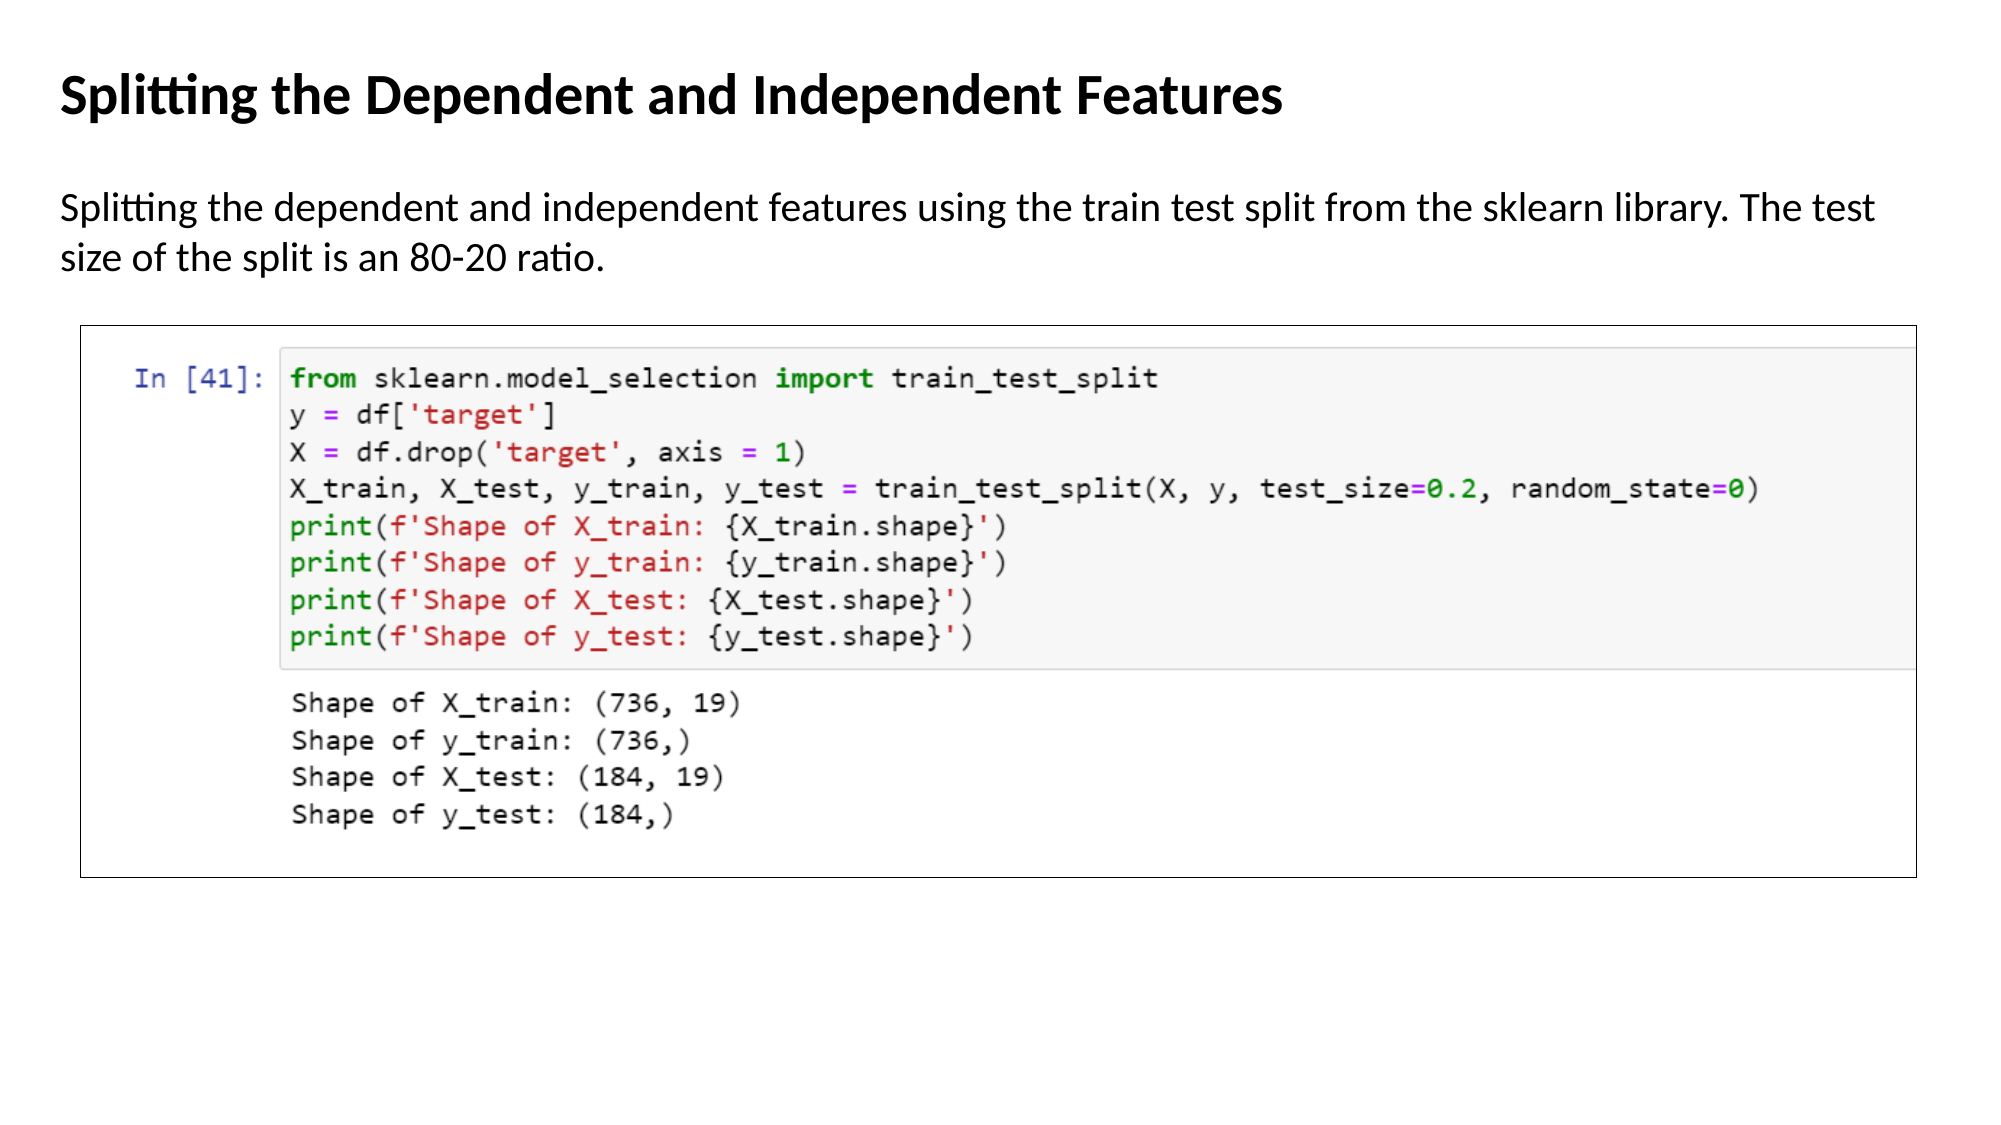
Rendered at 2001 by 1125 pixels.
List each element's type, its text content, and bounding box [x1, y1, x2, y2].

picture [80, 325, 1917, 878]
text_box Splitting the dependent and independent features using the train test split from the sklearn library. The test size of the split is an 80-20 ratio. [45, 172, 1898, 287]
text_box Splitting the Dependent and Independent Features [45, 48, 1364, 134]
